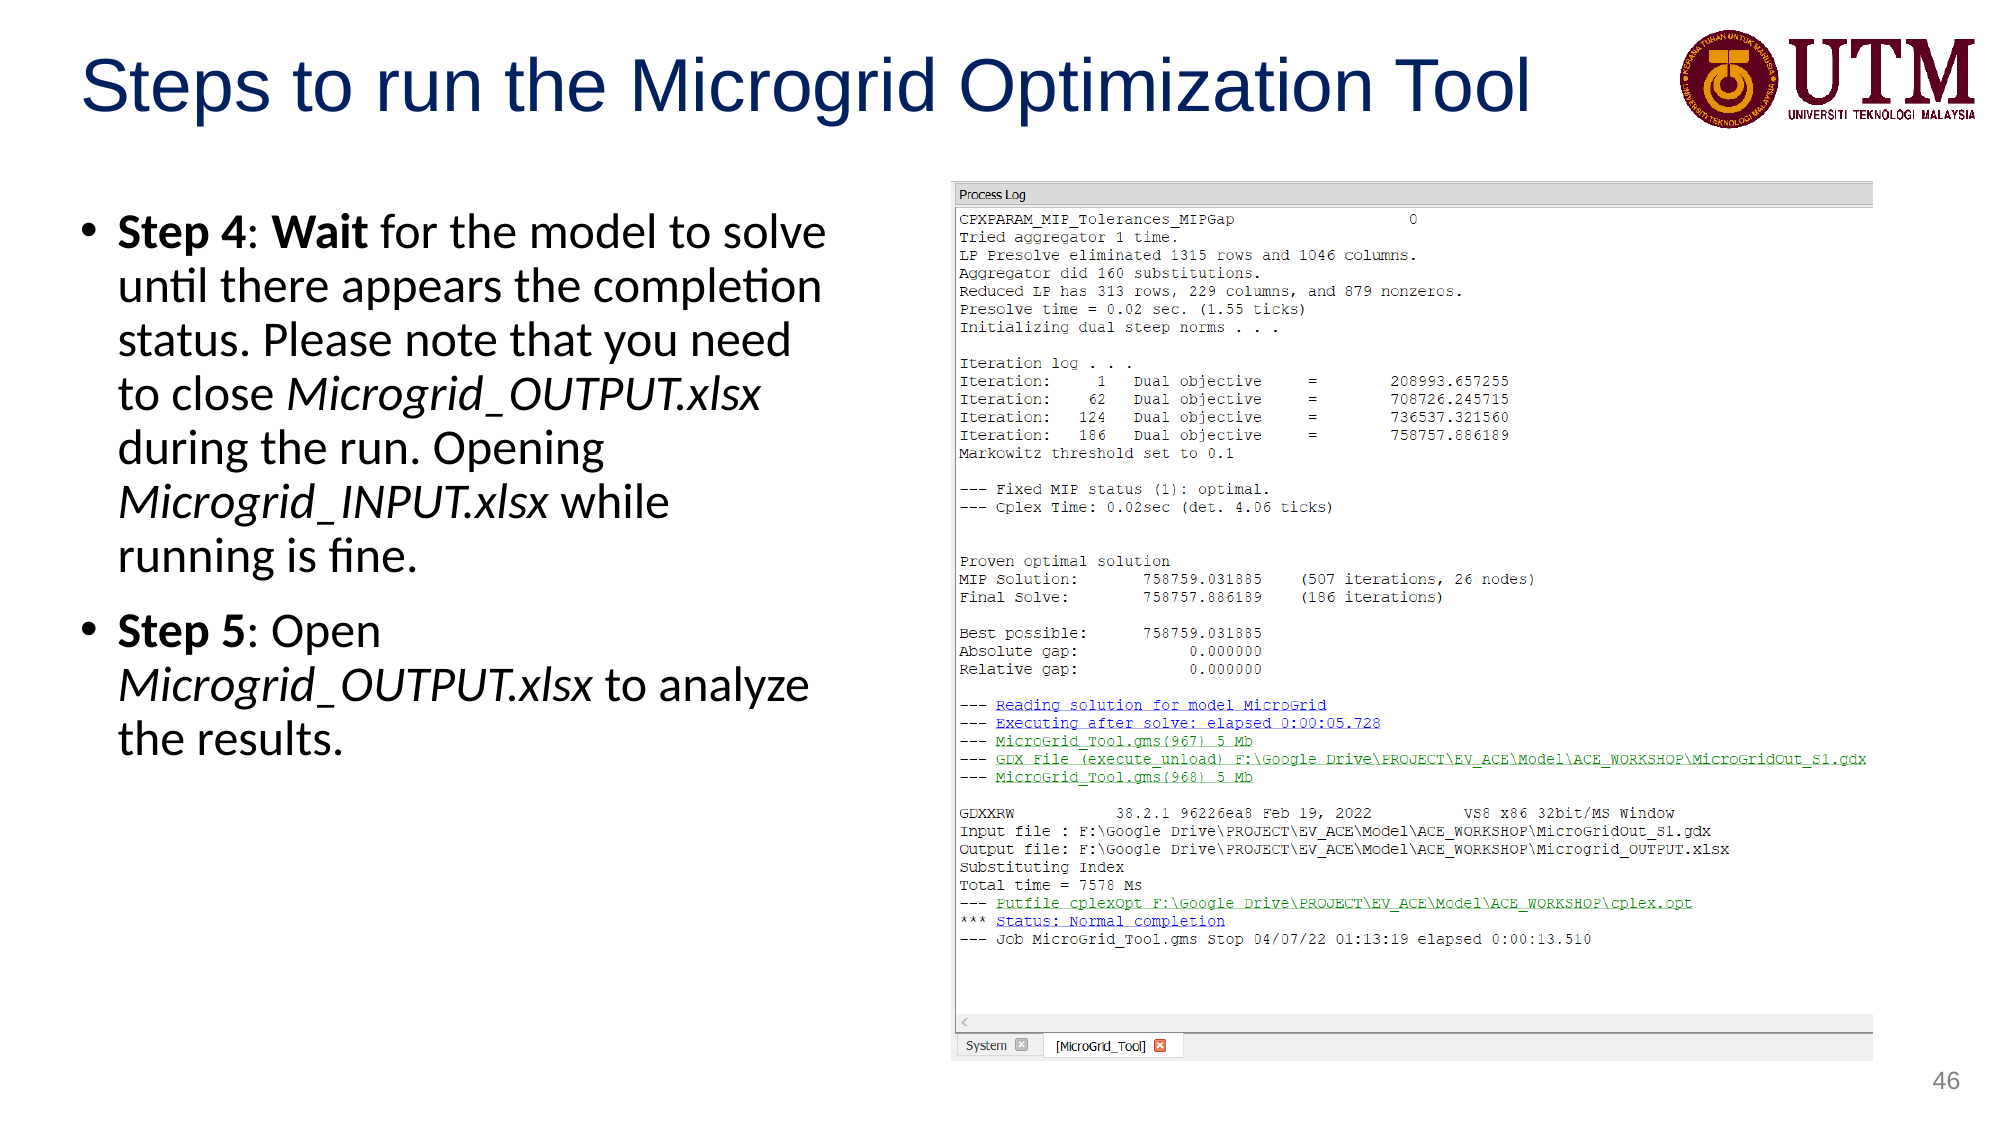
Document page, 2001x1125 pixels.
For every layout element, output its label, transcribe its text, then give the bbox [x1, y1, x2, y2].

title Steps to run the Microgrid Optimization Tool [64, 28, 1790, 146]
picture [951, 181, 1873, 1061]
list Step 4: Wait for the model to solve until there appears the completion status. Please note that you need to close Microgrid_OUTPUT.xlsx during the run. Opening Microgrid_INPUT.xlsx while running is fine. Step 5: Open Microgrid_OUTPUT.xlsx to analyze the results. [64, 198, 850, 1014]
slide_number 46 [1892, 1050, 1976, 1110]
picture [1680, 30, 1975, 129]
